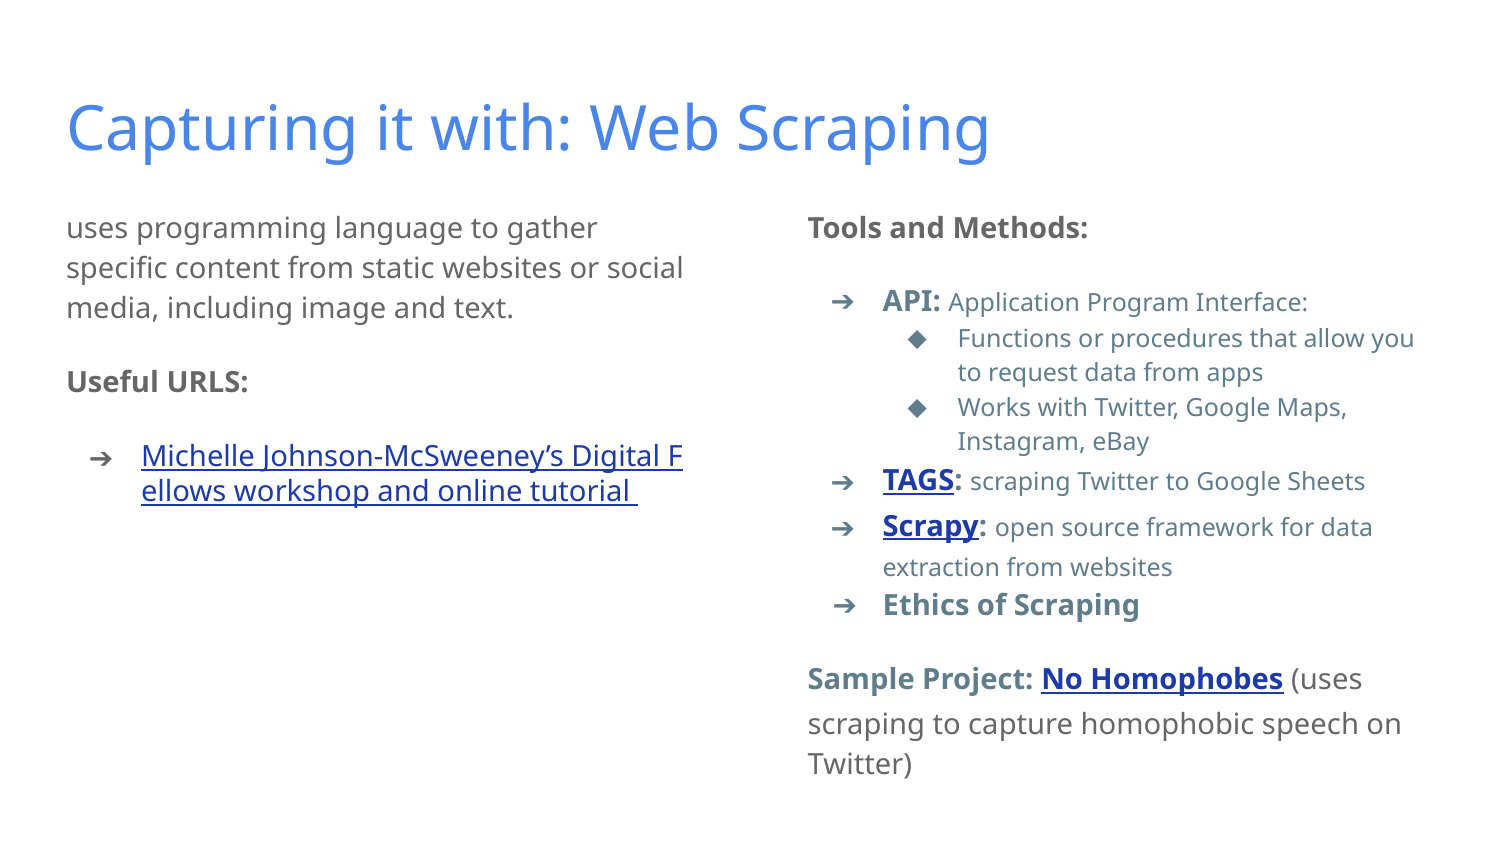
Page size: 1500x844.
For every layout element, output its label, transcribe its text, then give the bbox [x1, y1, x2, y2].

list uses programming language to gather specific content from static websites or social media, including image and text. Useful URLS: Michelle Johnson-McSweeney’s Digital Fellows workshop and online tutorial [51, 189, 708, 750]
list Tools and Methods: API: Application Program Interface: Functions or procedures that allow you to request data from apps Works with Twitter, Google Maps, Instagram, eBay TAGS: scraping Twitter to Google Sheets Scrapy: open source framework for data extraction from websites Ethics of Scraping Sample Project: No Homophobes (uses scraping to capture homophobic speech on Twitter) [792, 189, 1449, 750]
title Capturing it with: Web Scraping [51, 72, 1449, 167]
